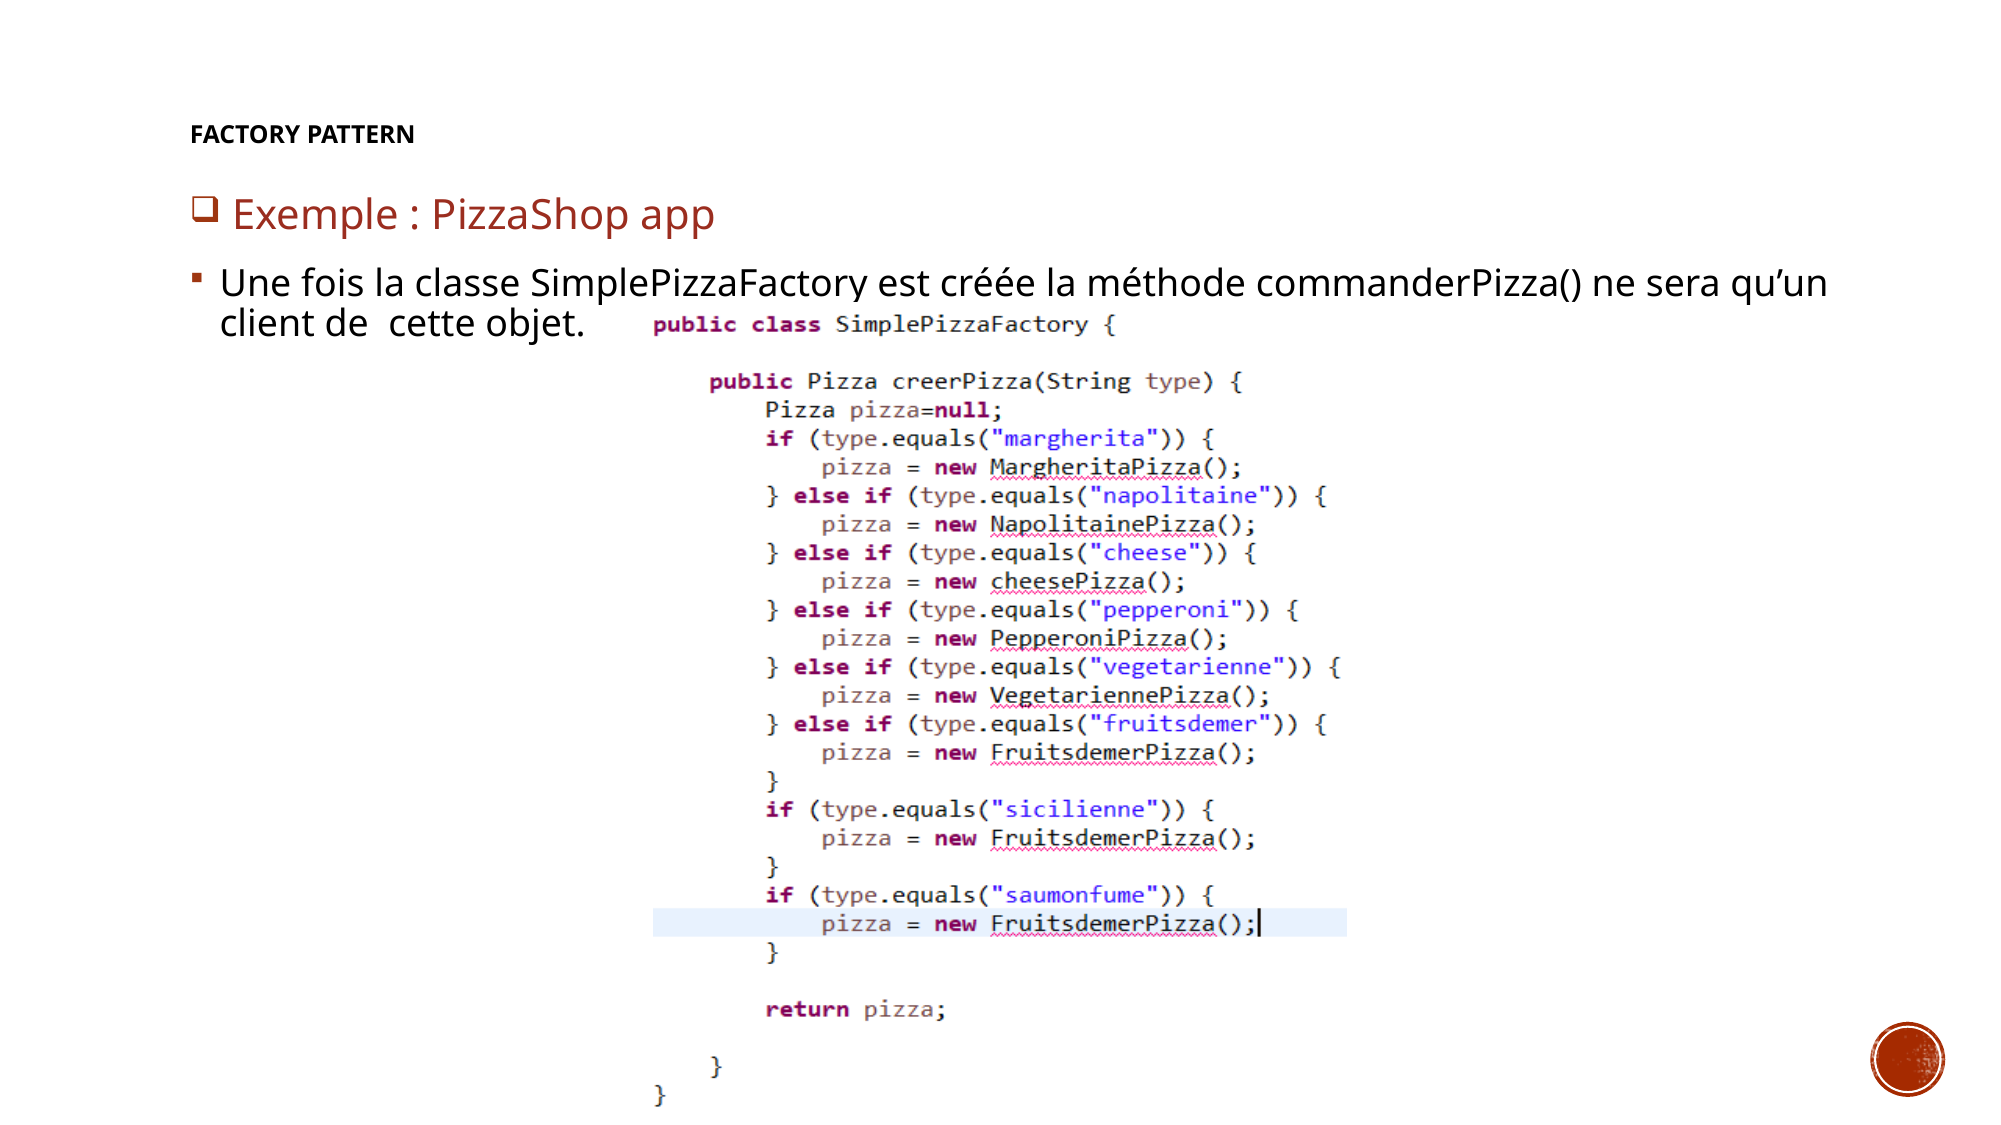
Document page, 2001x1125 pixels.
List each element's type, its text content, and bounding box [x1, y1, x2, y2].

title FActory Pattern [174, 34, 1825, 186]
text_box Exemple : PizzaShop app Une fois la classe SimplePizzaFactory est créée la méthode commanderPizza() ne sera qu’un client de cette objet. [174, 186, 1914, 959]
picture [653, 302, 1347, 1111]
